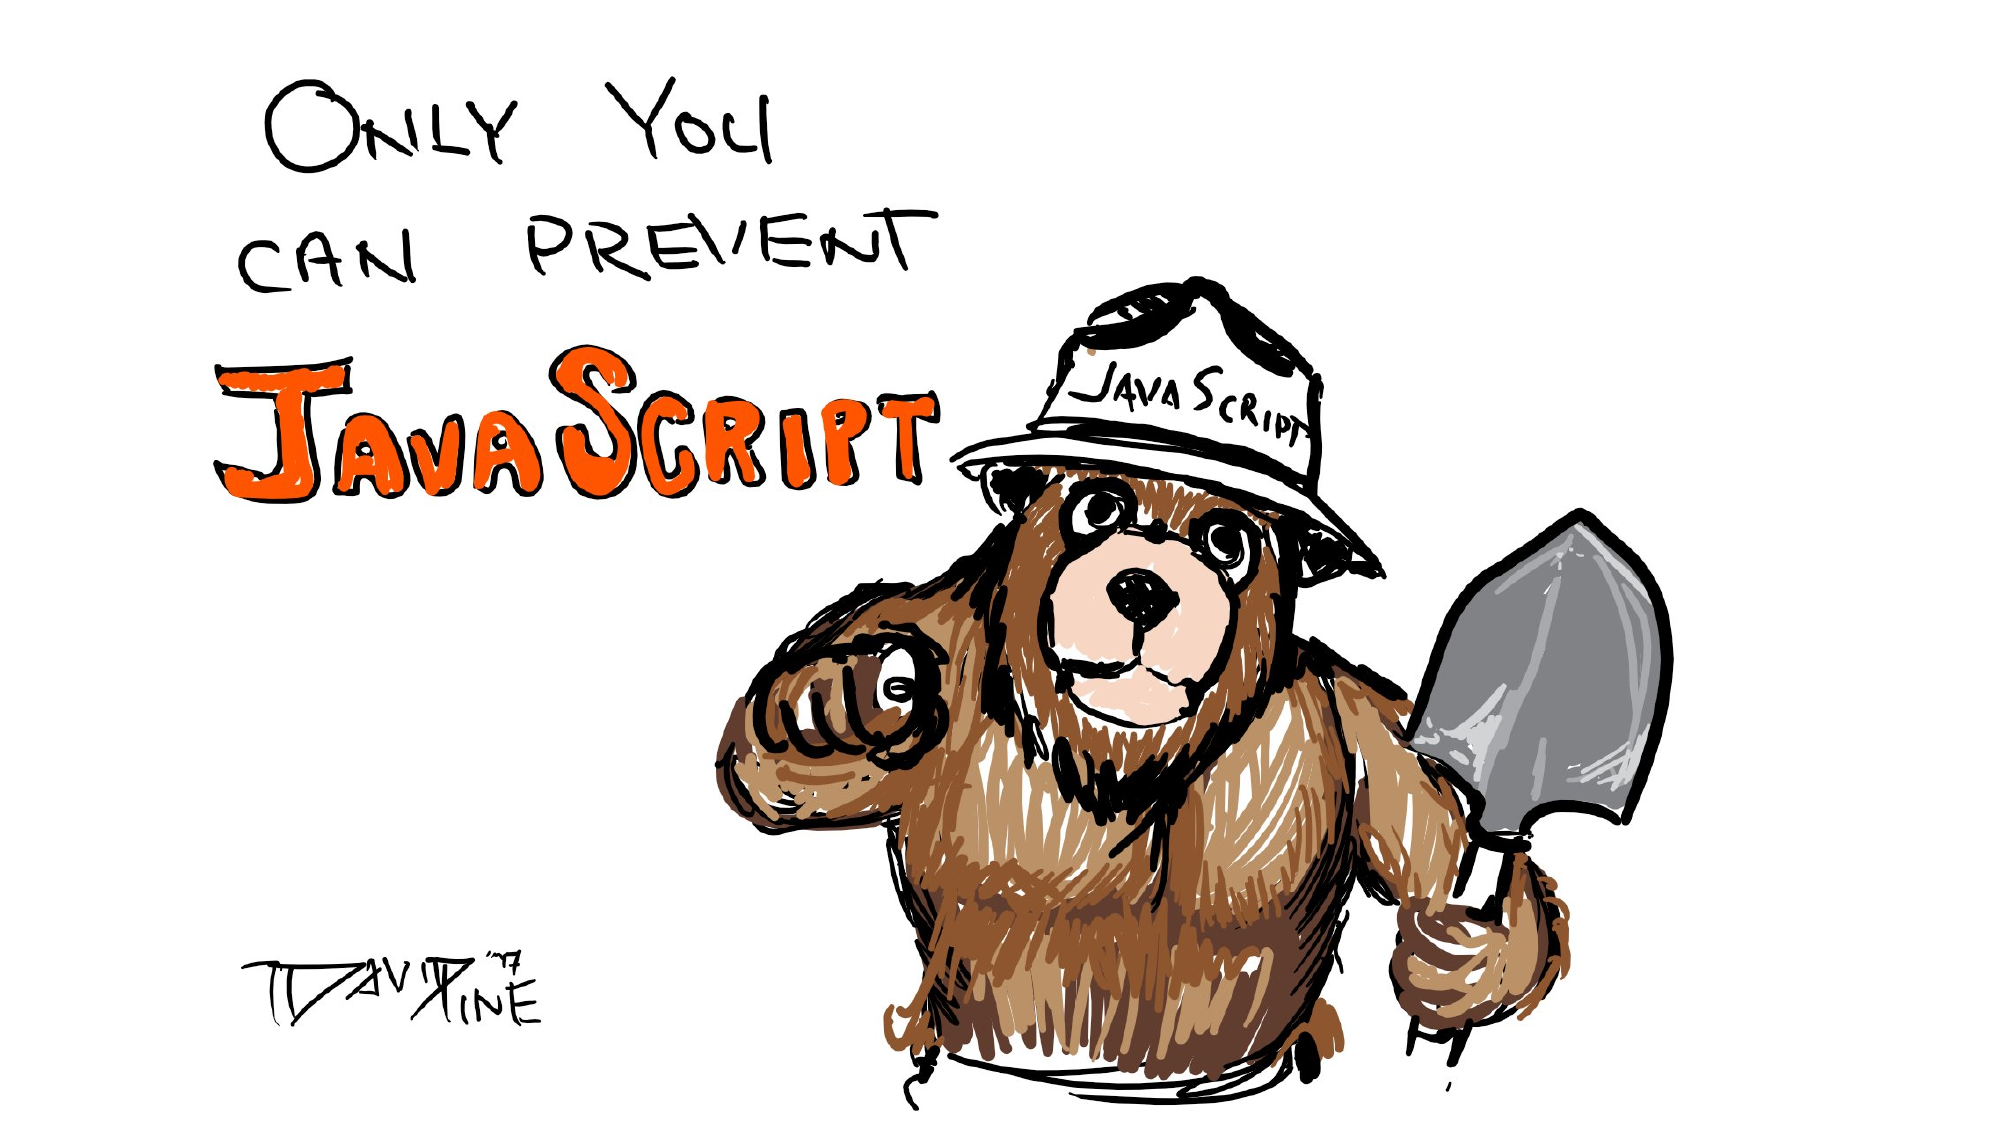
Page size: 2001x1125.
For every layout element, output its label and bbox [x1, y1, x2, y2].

picture [156, 0, 1844, 1125]
